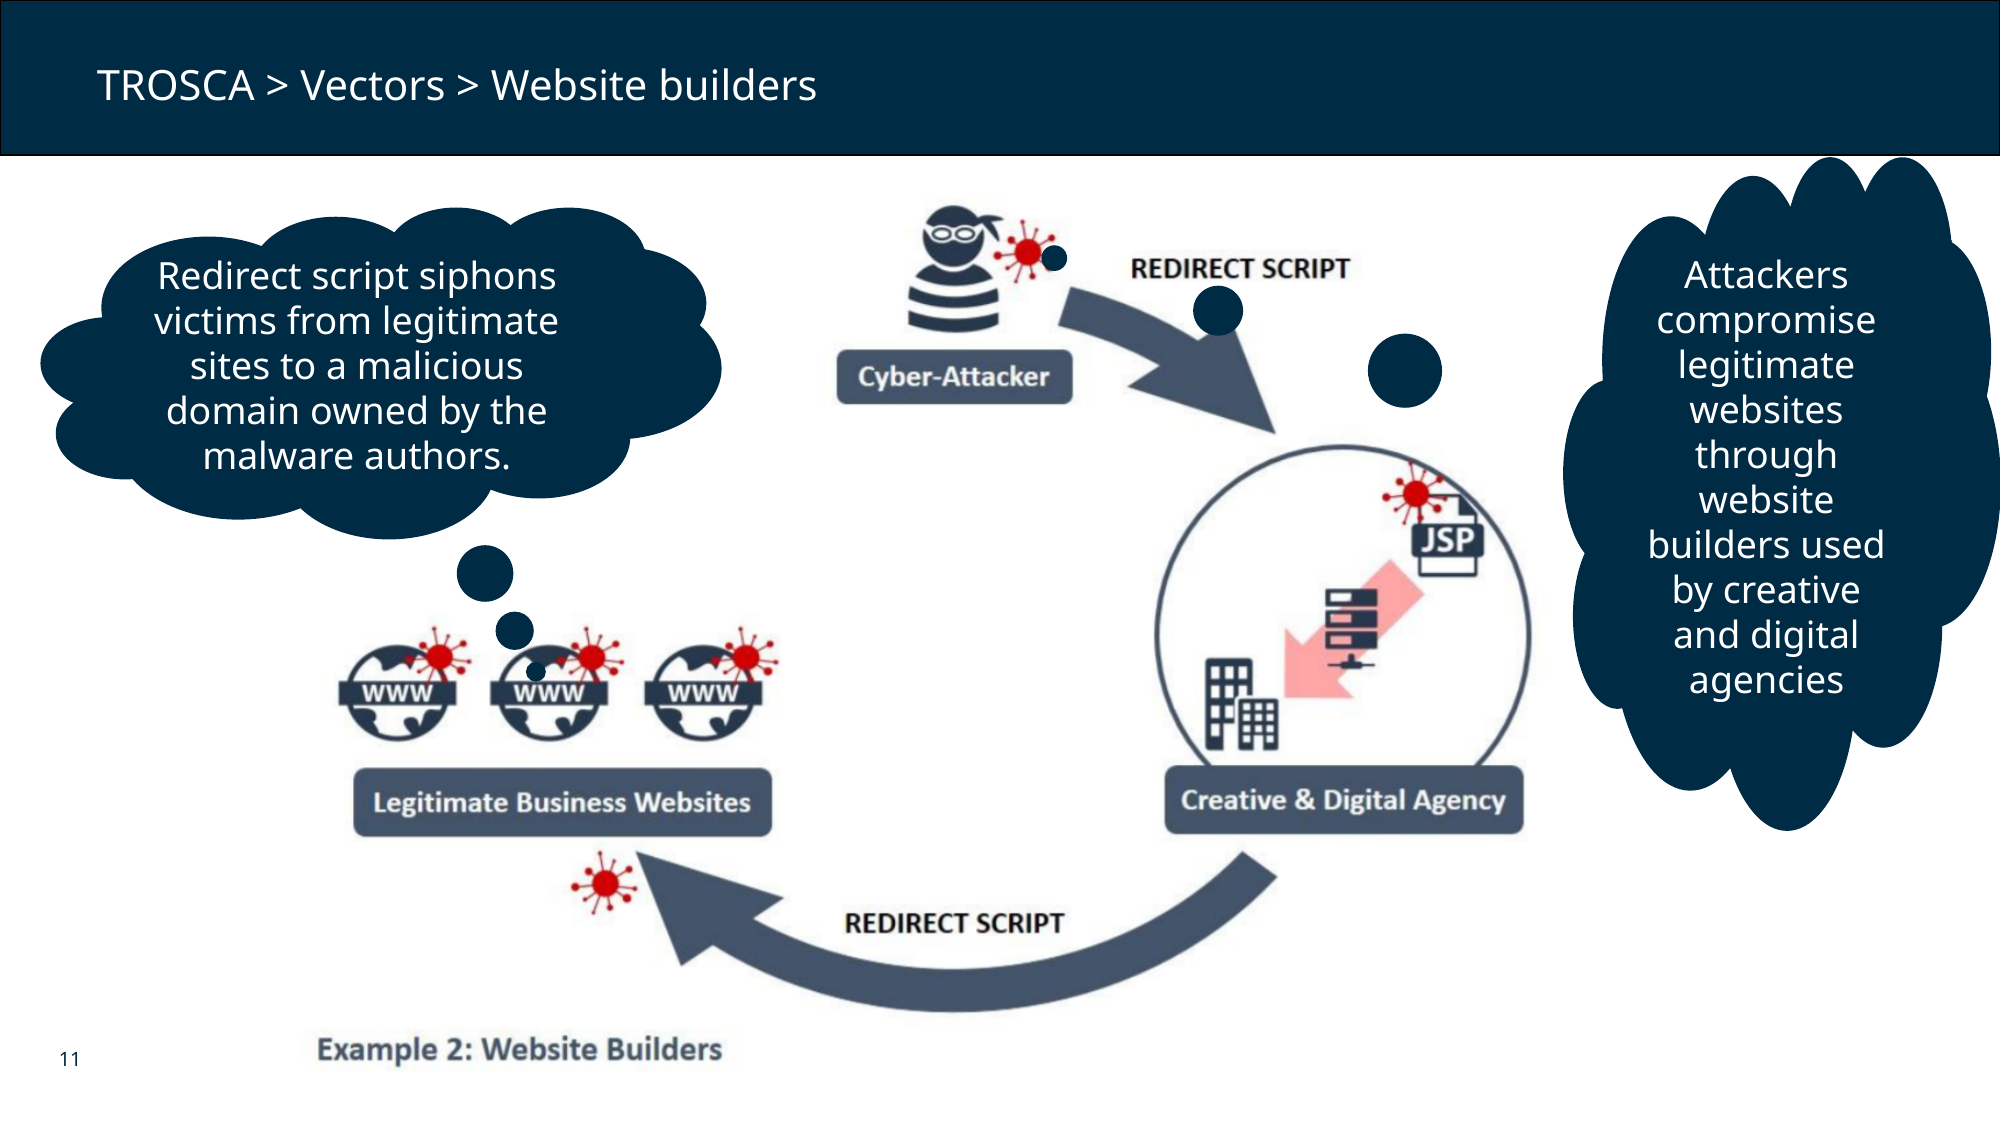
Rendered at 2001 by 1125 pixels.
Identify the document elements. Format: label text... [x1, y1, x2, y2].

picture [125, 168, 1630, 1114]
text_box Redirect script siphons victims from legitimate sites to a malicious domain owned by the malware authors. [40, 262, 125, 480]
text_box Attackers compromise legitimate websites through website builders used by creative and digital agencies [1630, 156, 2000, 832]
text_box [0, 0, 2000, 156]
